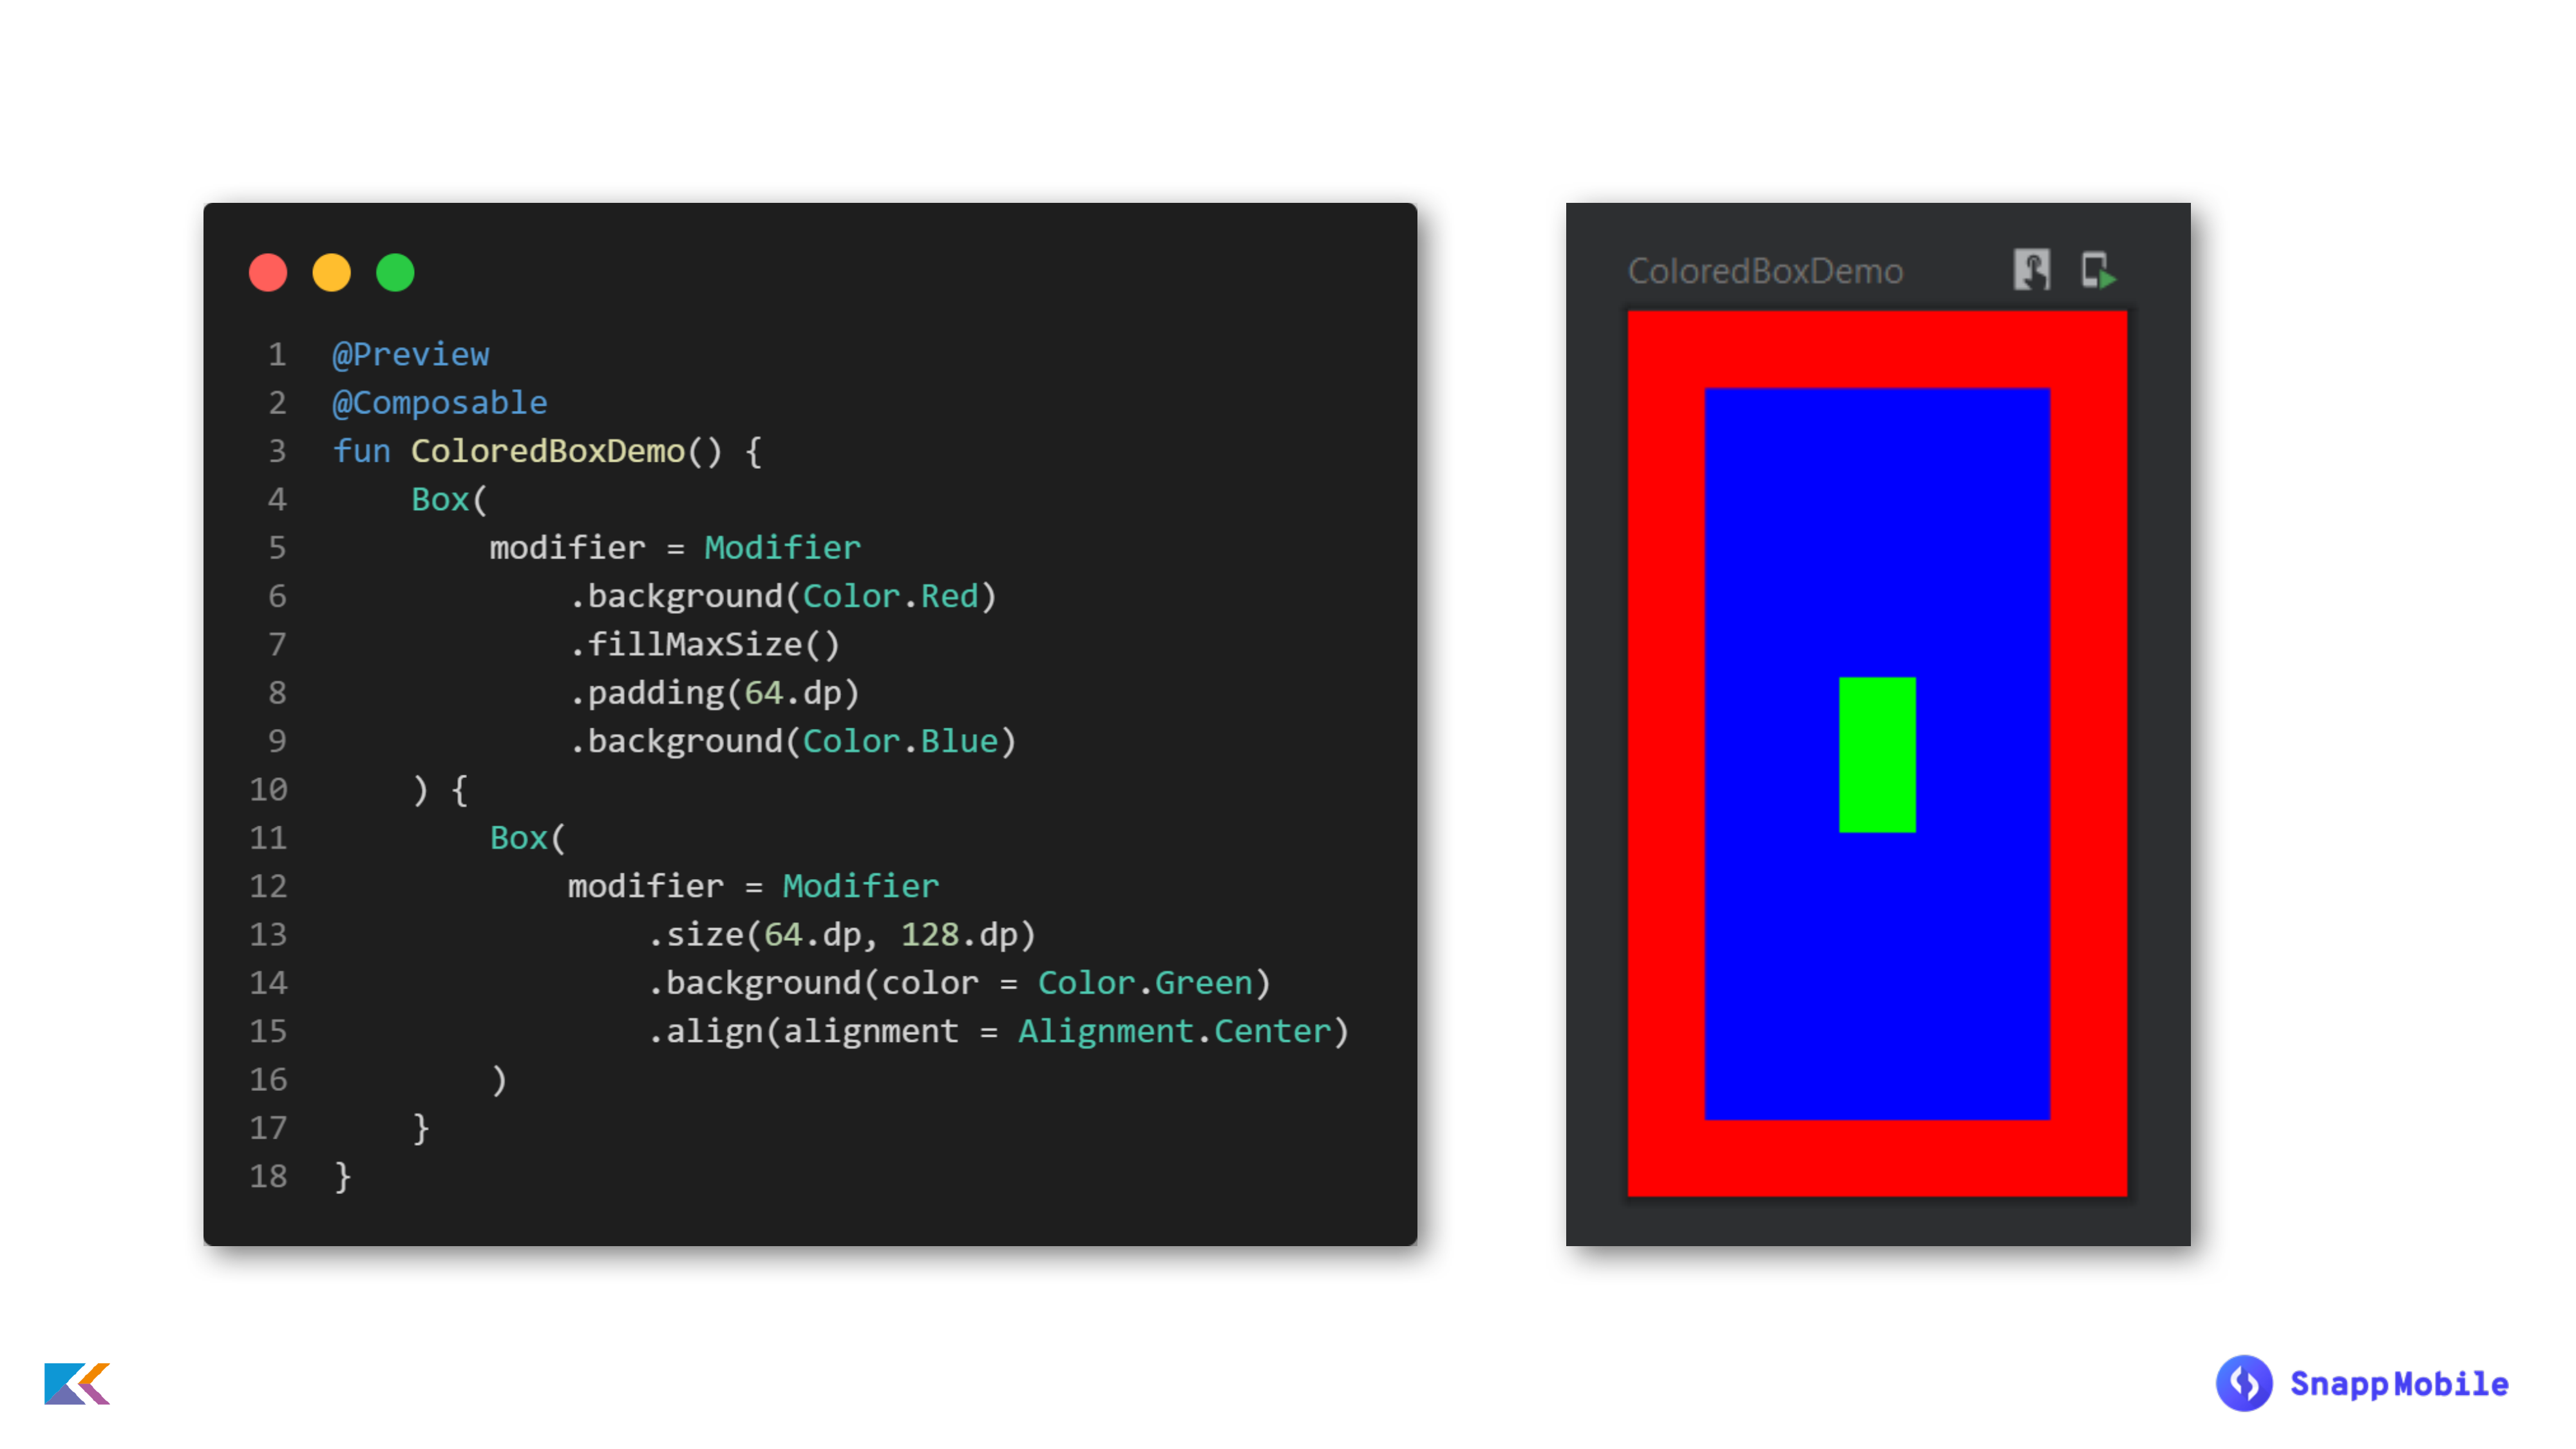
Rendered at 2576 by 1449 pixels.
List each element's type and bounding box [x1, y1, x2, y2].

picture [2197, 1336, 2529, 1431]
picture [1566, 202, 2191, 1247]
picture [203, 202, 1417, 1247]
picture [35, 1358, 118, 1410]
